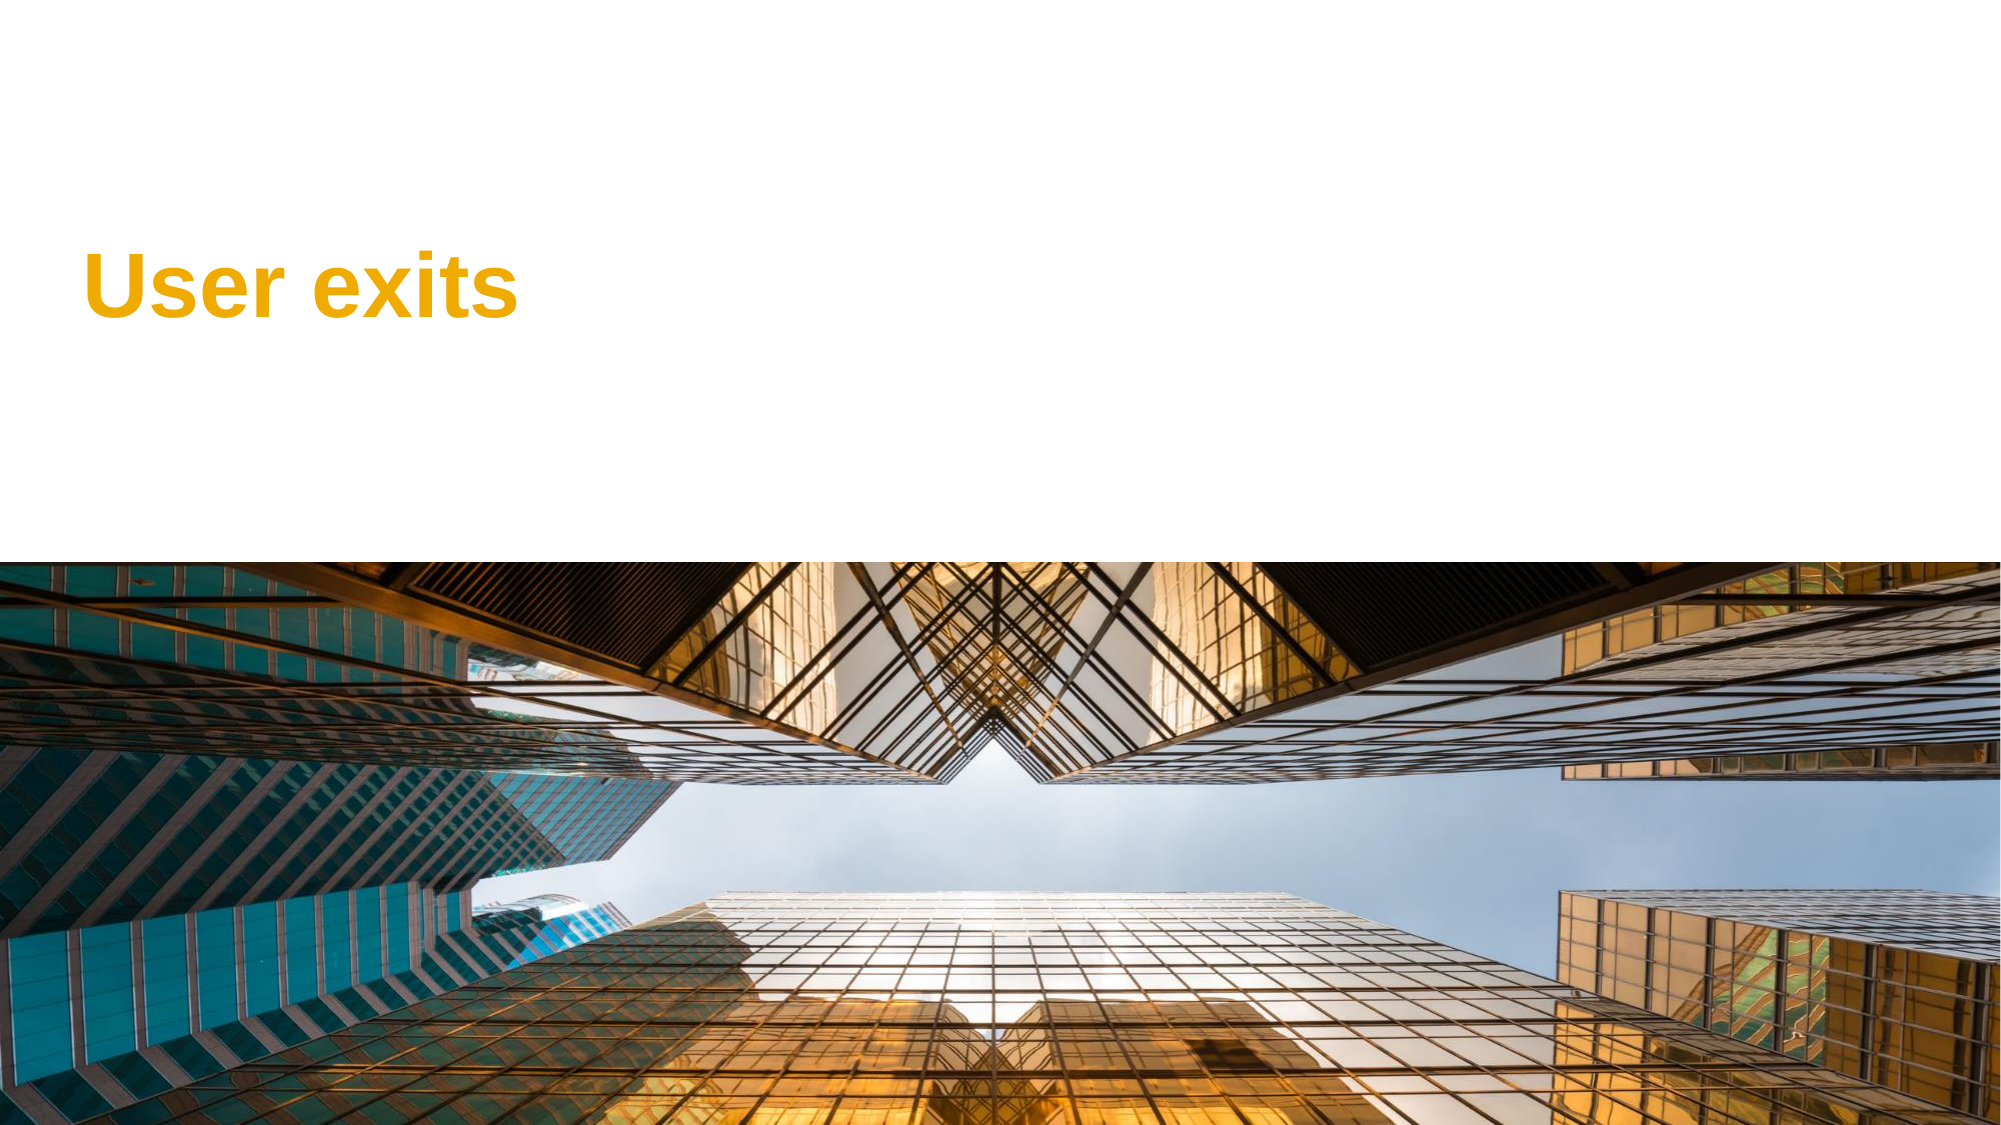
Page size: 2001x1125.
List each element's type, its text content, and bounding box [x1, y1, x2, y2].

title User exits [82, 225, 1918, 337]
picture [0, 561, 2001, 1125]
